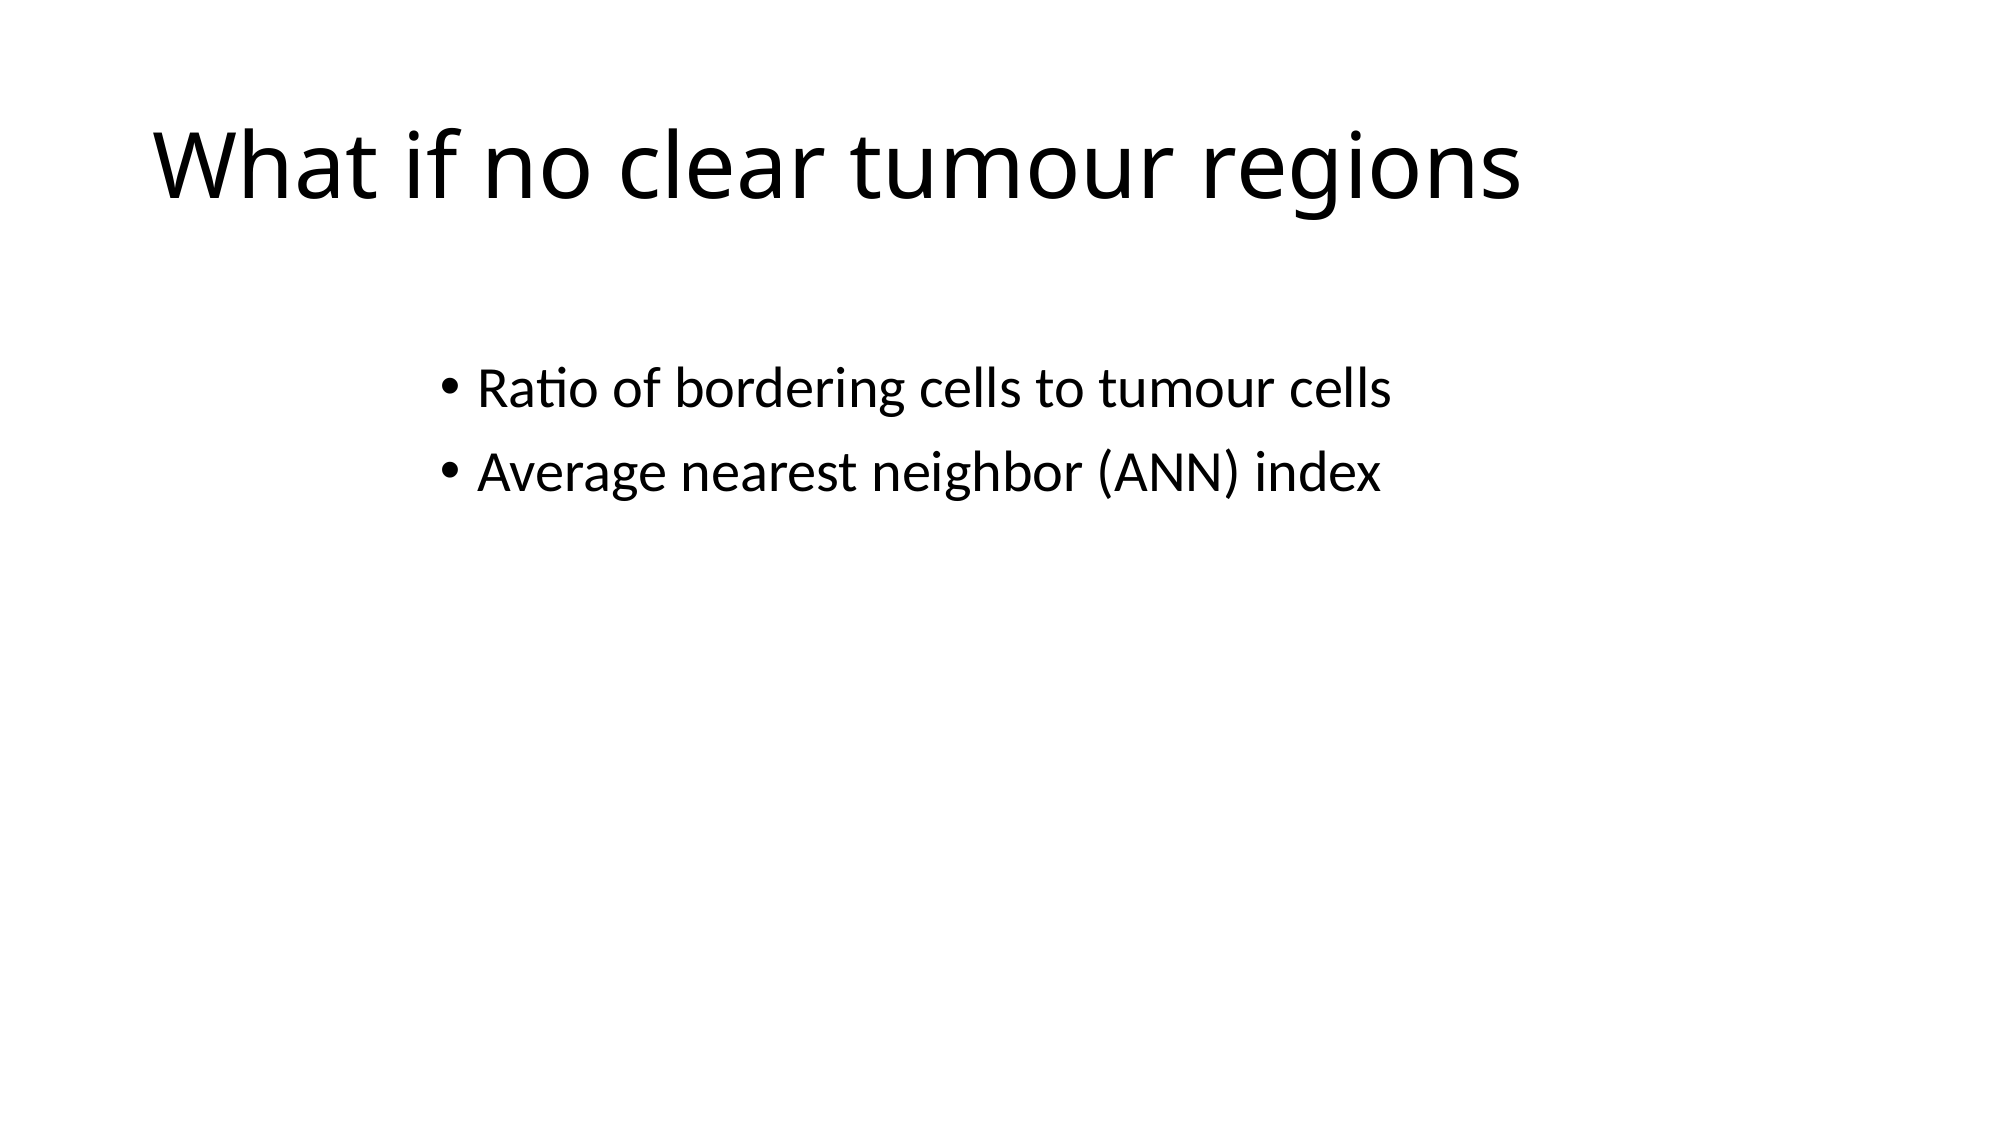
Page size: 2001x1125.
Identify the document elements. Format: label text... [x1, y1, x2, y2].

list Ratio of bordering cells to tumour cells Average nearest neighbor (ANN) index [424, 350, 1888, 697]
title What if no clear tumour regions [137, 59, 1863, 278]
